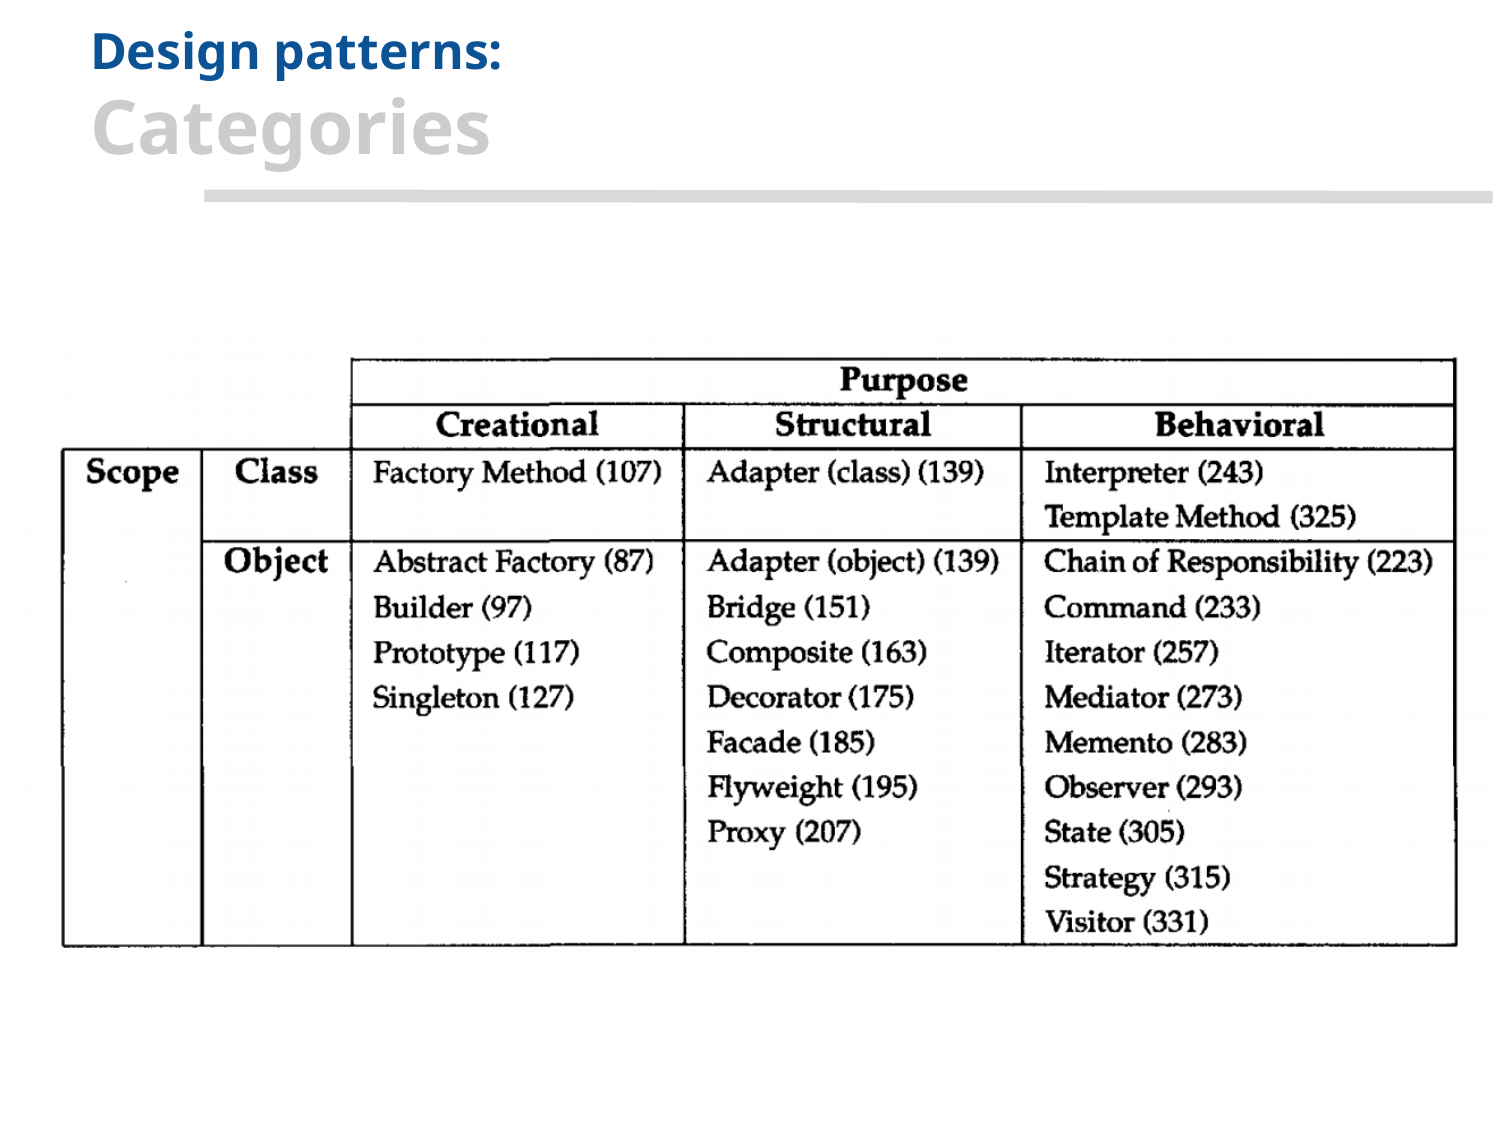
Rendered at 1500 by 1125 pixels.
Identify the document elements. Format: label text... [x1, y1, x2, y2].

picture [24, 336, 1487, 966]
title Design patterns: Categories [75, 45, 1425, 185]
